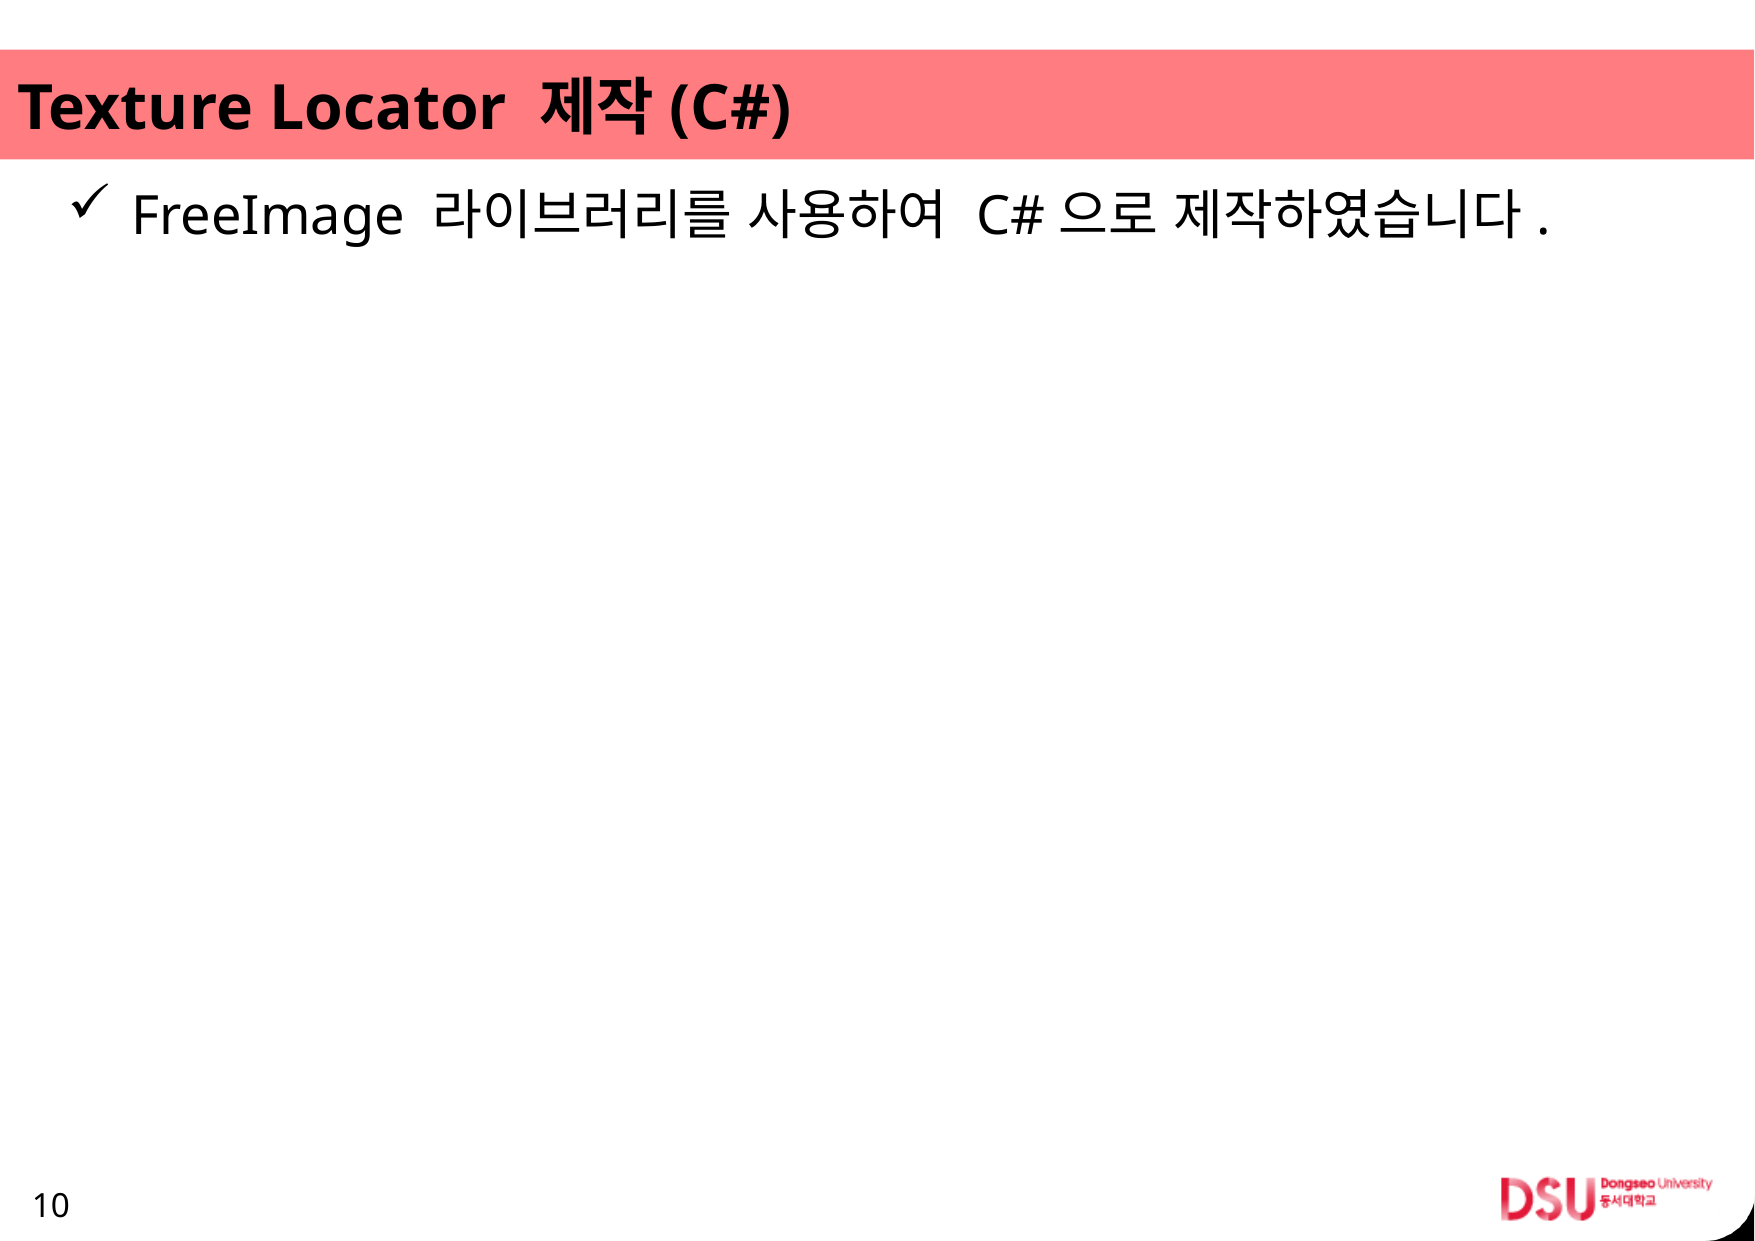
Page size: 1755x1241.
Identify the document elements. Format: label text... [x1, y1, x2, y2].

title Texture Locator 제작(C#) [0, 49, 1755, 160]
slide_number 10 [14, 1175, 181, 1228]
list FreeImage 라이브러리를 사용하여 C#으로 제작하였습니다. [50, 171, 1704, 1152]
picture [1500, 1175, 1755, 1241]
